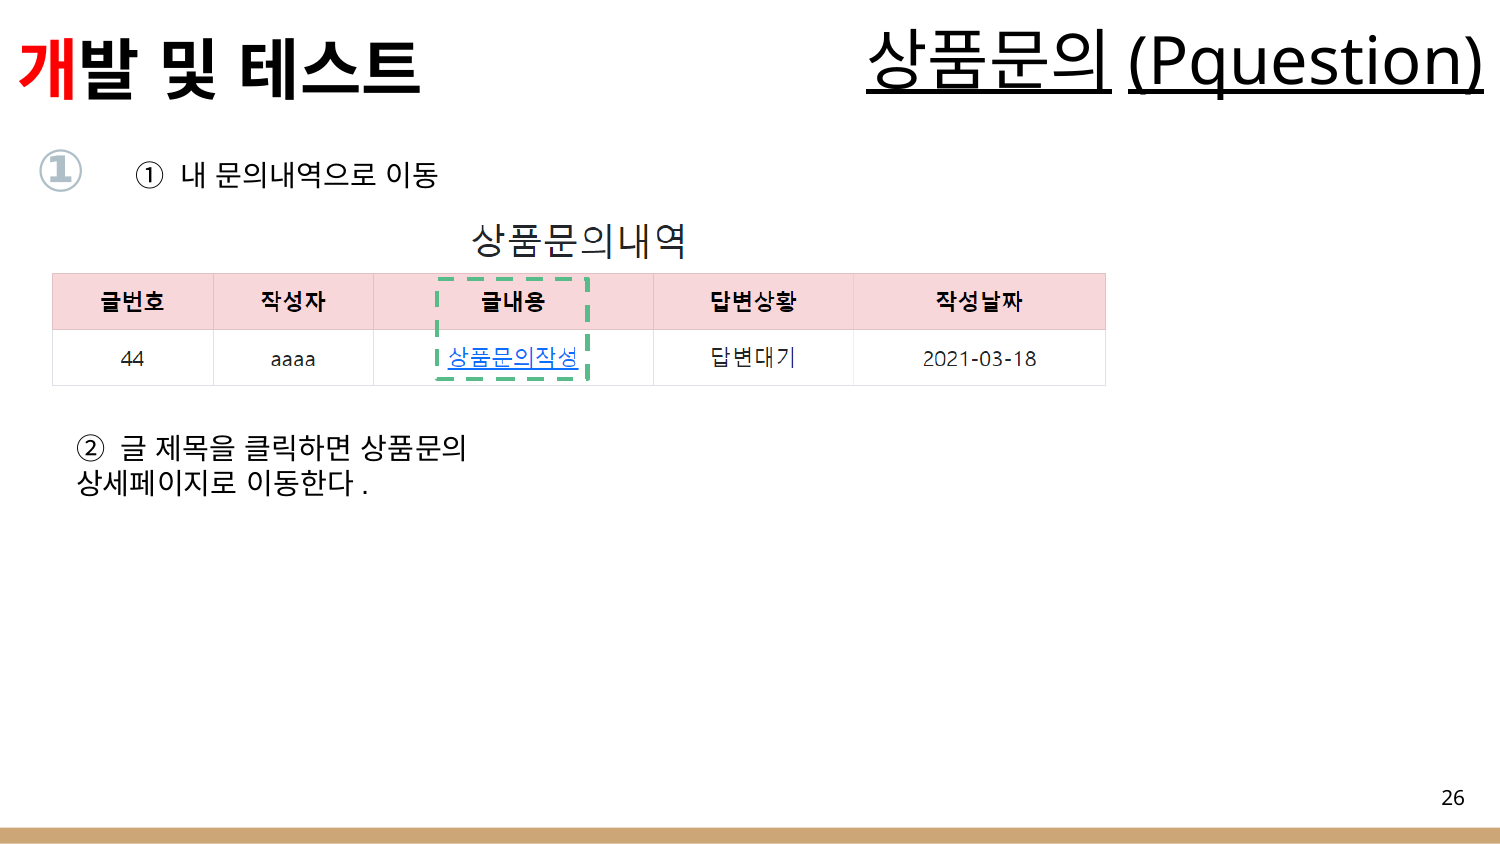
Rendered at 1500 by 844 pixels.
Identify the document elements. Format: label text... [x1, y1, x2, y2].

picture [29, 208, 1122, 399]
text_box 개발 및 테스트 [2, 12, 101, 123]
slide_number 26 [1389, 764, 1480, 830]
title 상품문의(Pquestion) [101, 0, 1499, 126]
text_box ① 내 문의내역으로 이동 [120, 150, 455, 200]
text_box ① [0, 125, 123, 211]
text_box ② 글 제목을 클릭하면 상품문의 상세페이지로 이동한다. [61, 422, 652, 508]
